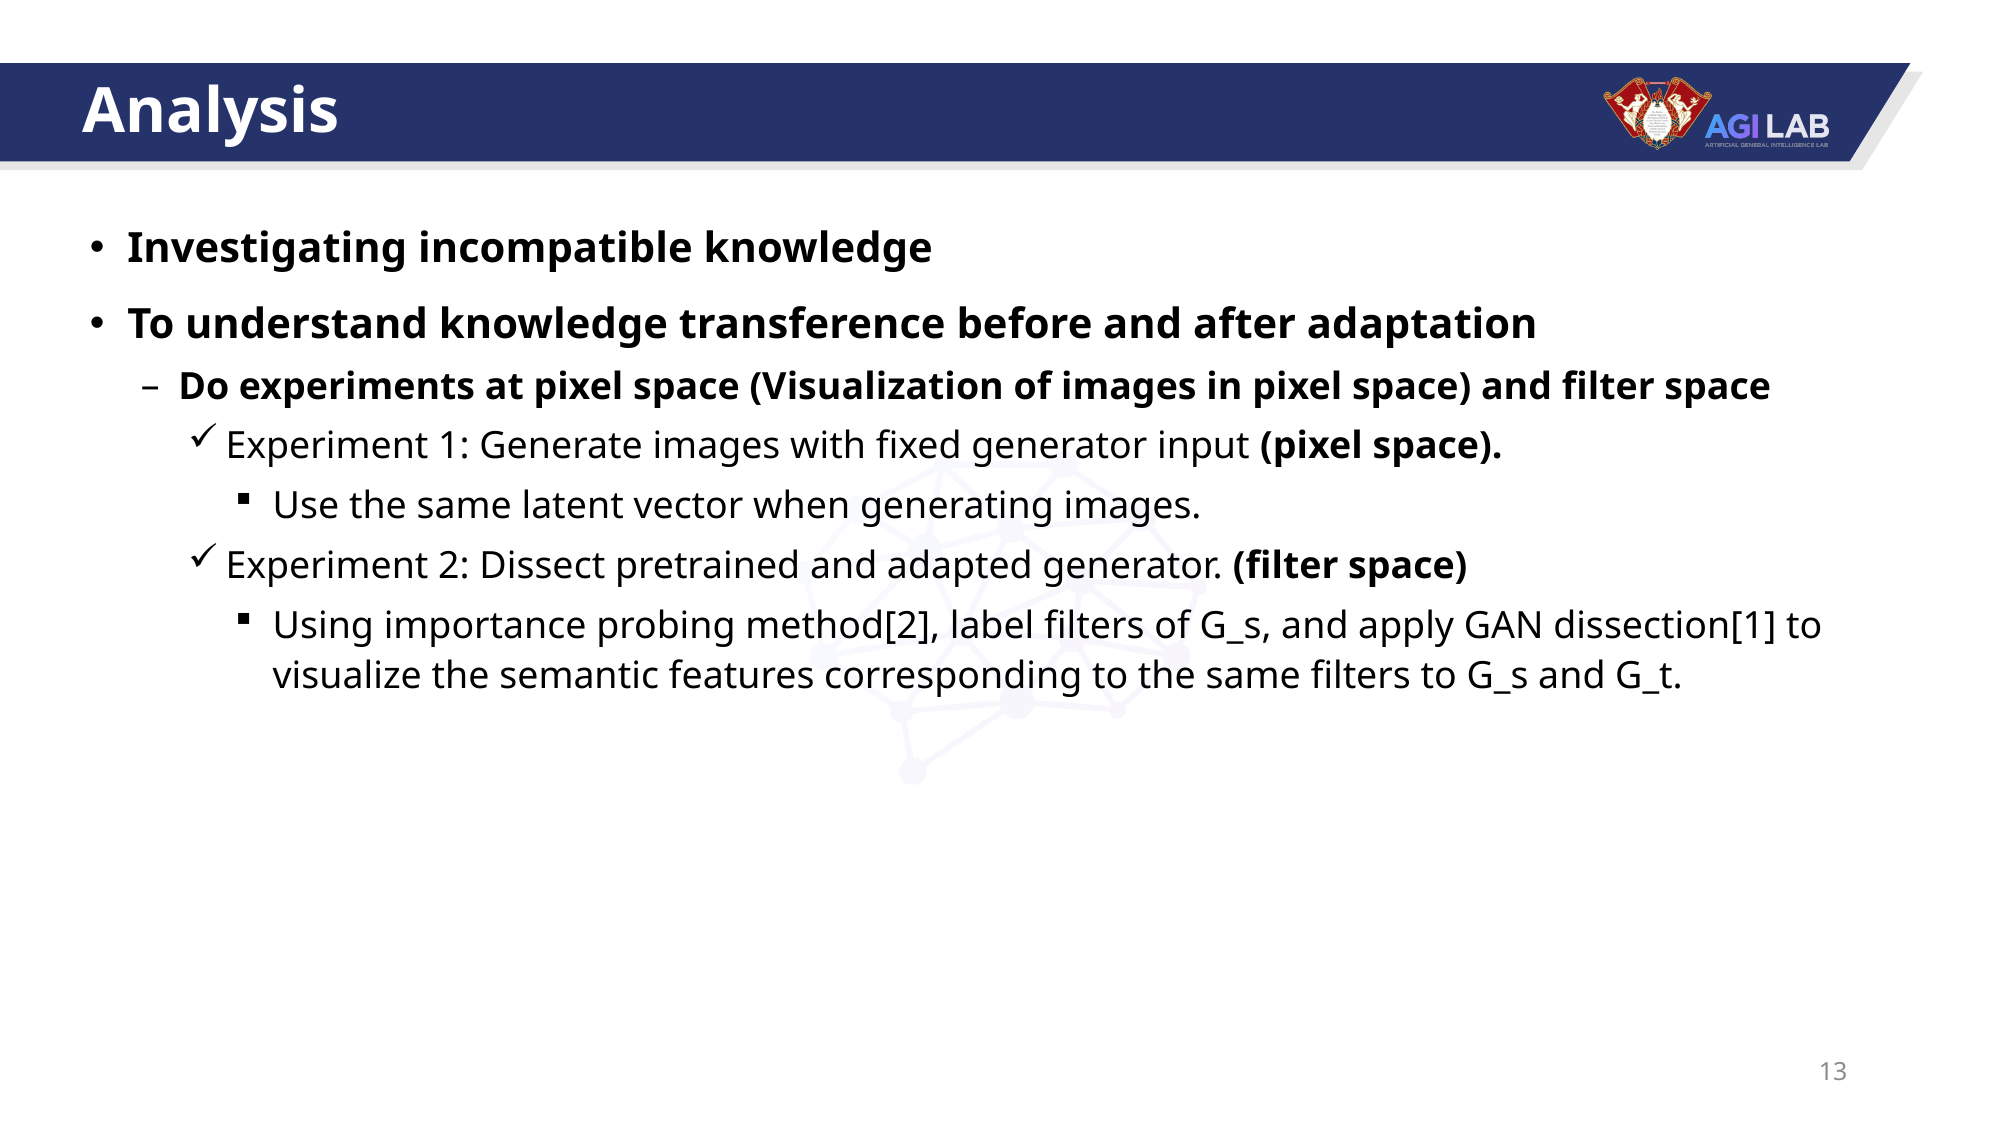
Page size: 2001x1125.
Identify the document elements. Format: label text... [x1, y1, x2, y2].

slide_number 13 [1750, 1042, 1863, 1103]
list Investigating incompatible knowledge To understand knowledge transference before and after adaptation Do experiments at pixel space (Visualization of images in pixel space) and filter space Experiment 1: Generate images with fixed generator input (pixel space). Use the same latent vector when generating images. Experiment 2: Dissect pretrained and adapted generator. (filter space) Using importance probing method[2], label filters of G_s, and apply GAN dissection[1] to visualize the semantic features corresponding to the same filters to G_s and G_t. [74, 208, 1926, 1027]
title Analysis [67, 74, 1203, 151]
picture [1597, 62, 1829, 167]
